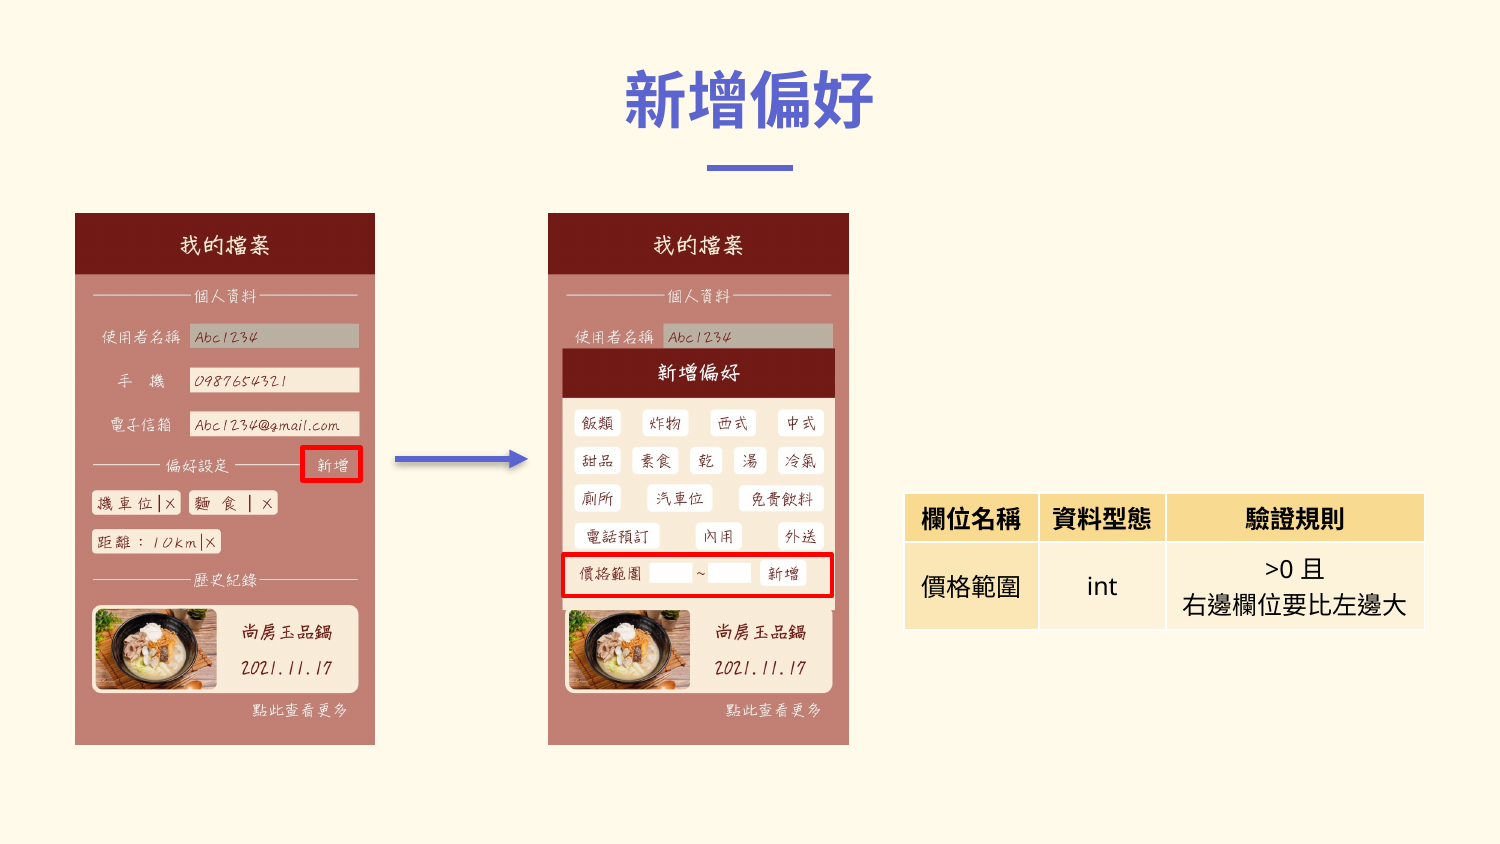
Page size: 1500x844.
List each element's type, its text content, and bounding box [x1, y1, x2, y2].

table_header 資料型態 [1040, 494, 1165, 541]
table_header 欄位名稱 [905, 494, 1038, 541]
table_header 驗證規則 [1167, 494, 1424, 541]
table_cell >0且 右邊欄位要比左邊大 [1167, 543, 1424, 629]
picture [548, 213, 849, 746]
picture [75, 213, 375, 746]
title 新增偏好 [116, 26, 1383, 151]
table_cell 價格範圍 [905, 543, 1038, 629]
table_cell int [1040, 543, 1165, 629]
